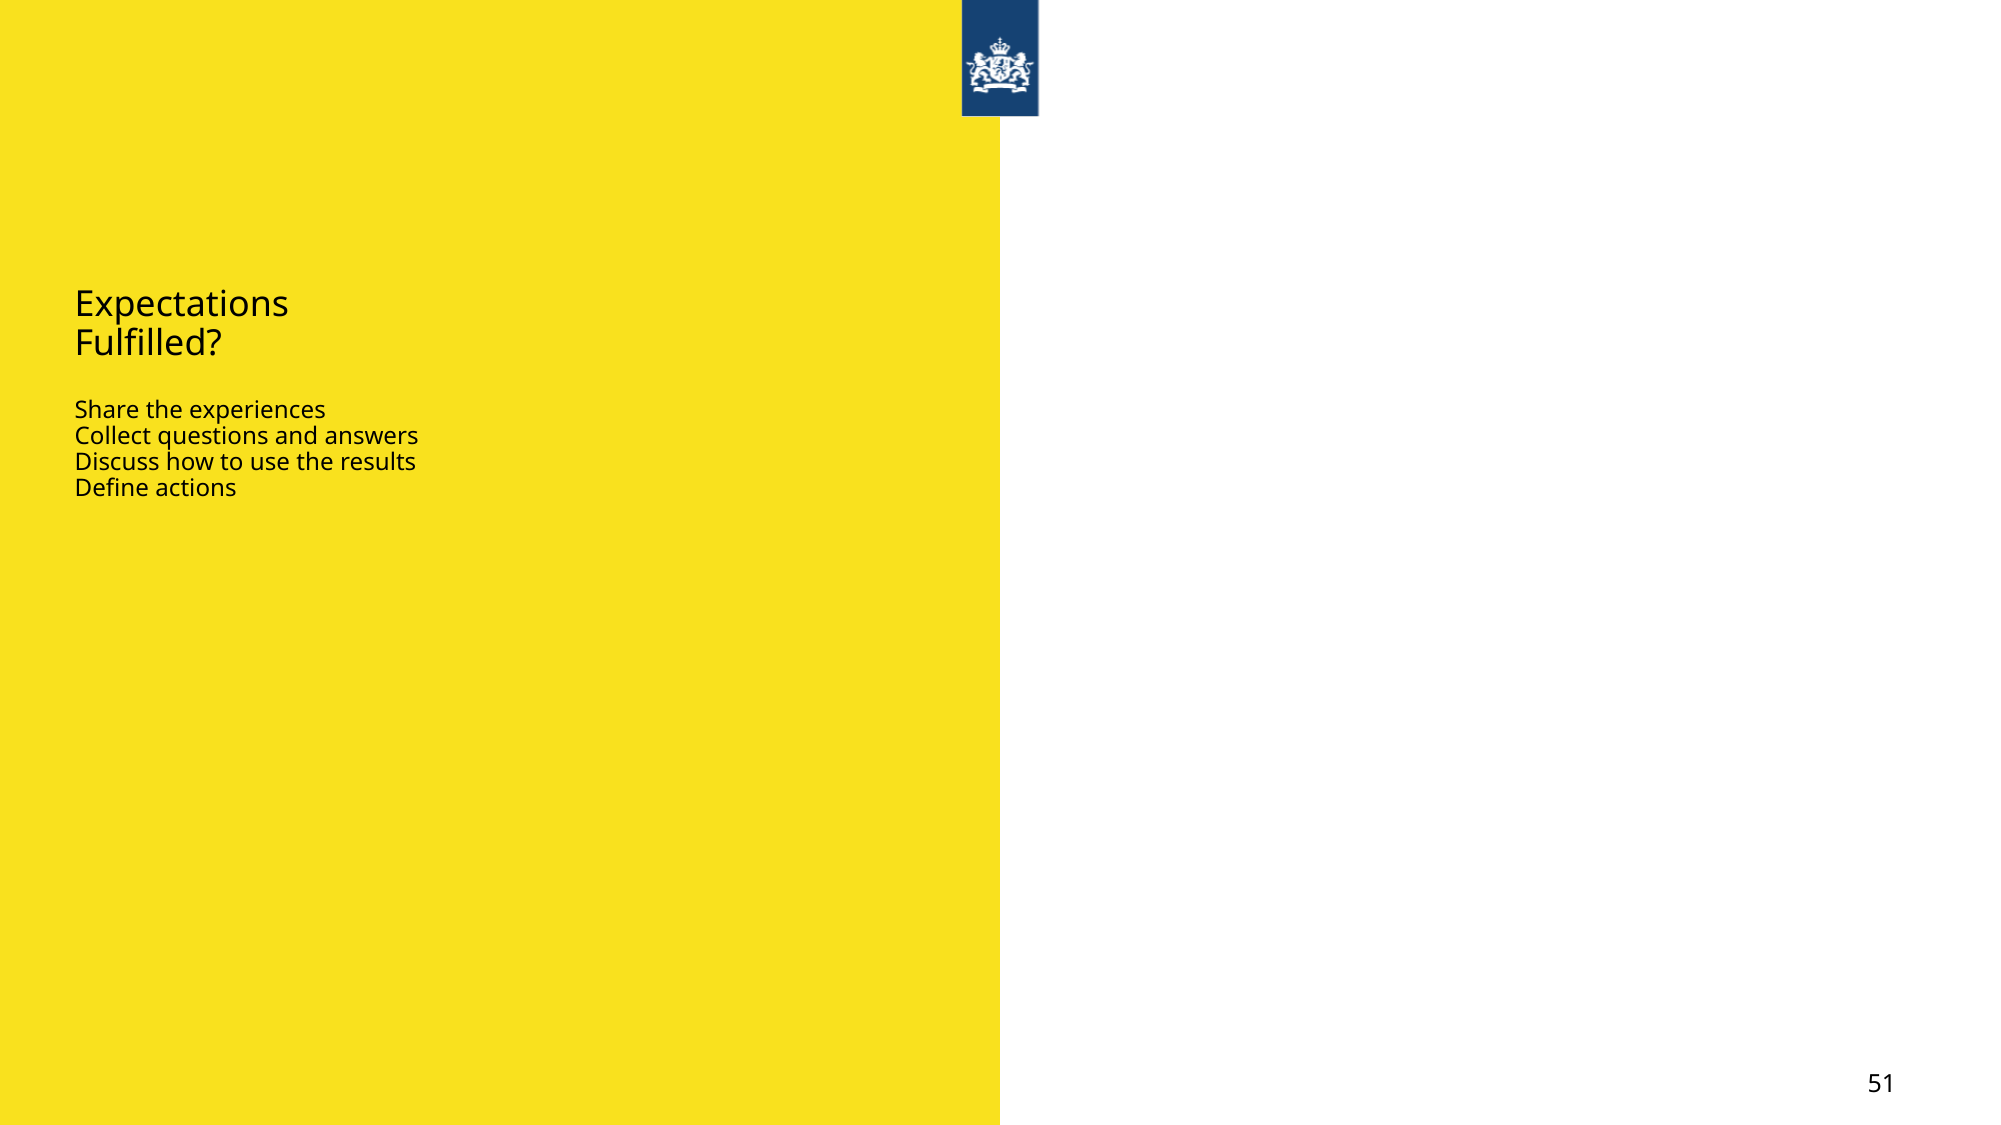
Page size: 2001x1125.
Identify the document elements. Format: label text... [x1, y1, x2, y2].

picture [962, 0, 2000, 175]
slide_number 51 [1812, 1070, 1897, 1102]
title Expectations Fulfilled? Share the experiences Collect questions and answers Discuss how to use the results Define actions [74, 285, 896, 688]
